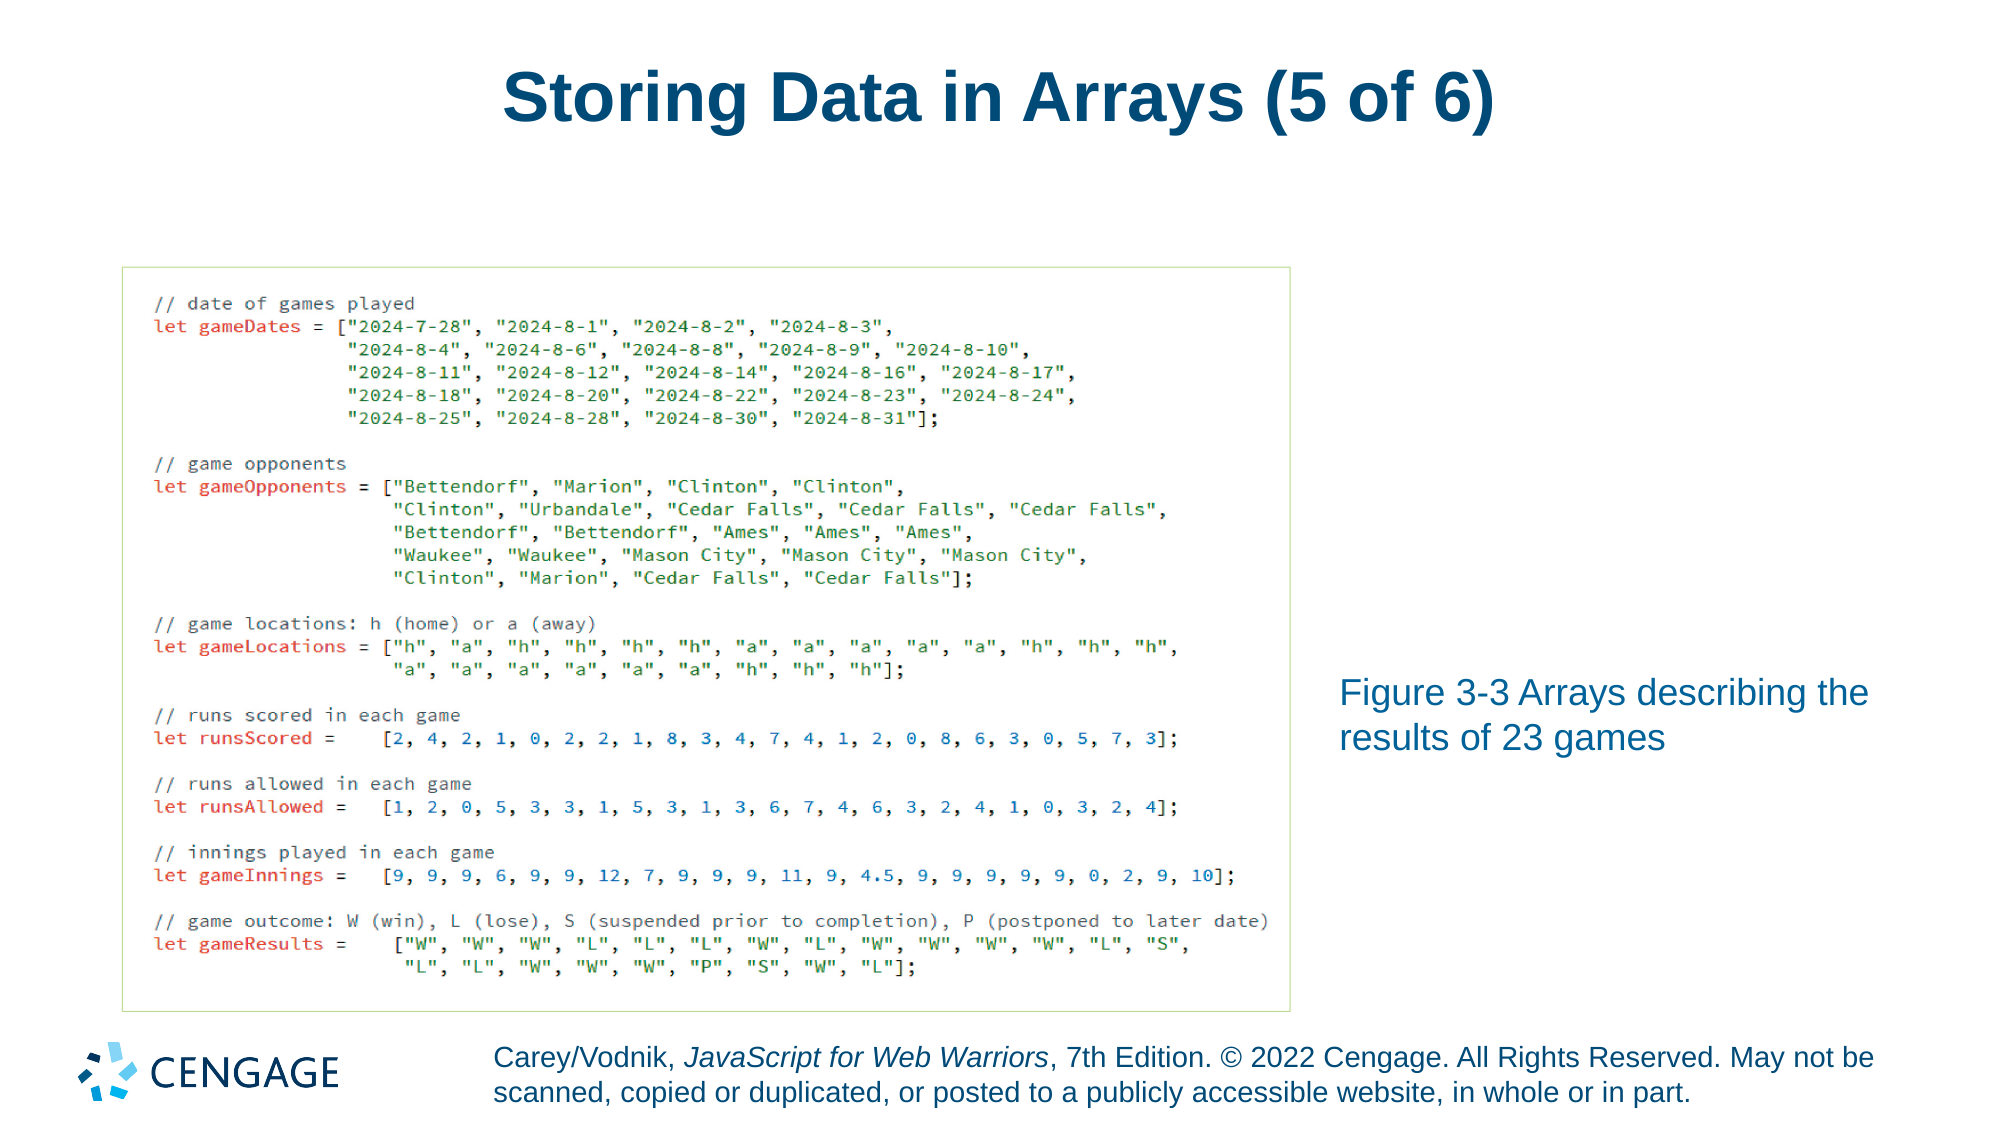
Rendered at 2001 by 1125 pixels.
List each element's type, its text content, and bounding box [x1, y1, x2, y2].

list Figure 3-3 Arrays describing the results of 23 games [1339, 667, 1880, 965]
picture [78, 1042, 338, 1101]
title Storing Data in Arrays (5 of 6) [137, 59, 1863, 171]
picture [119, 265, 1292, 1013]
